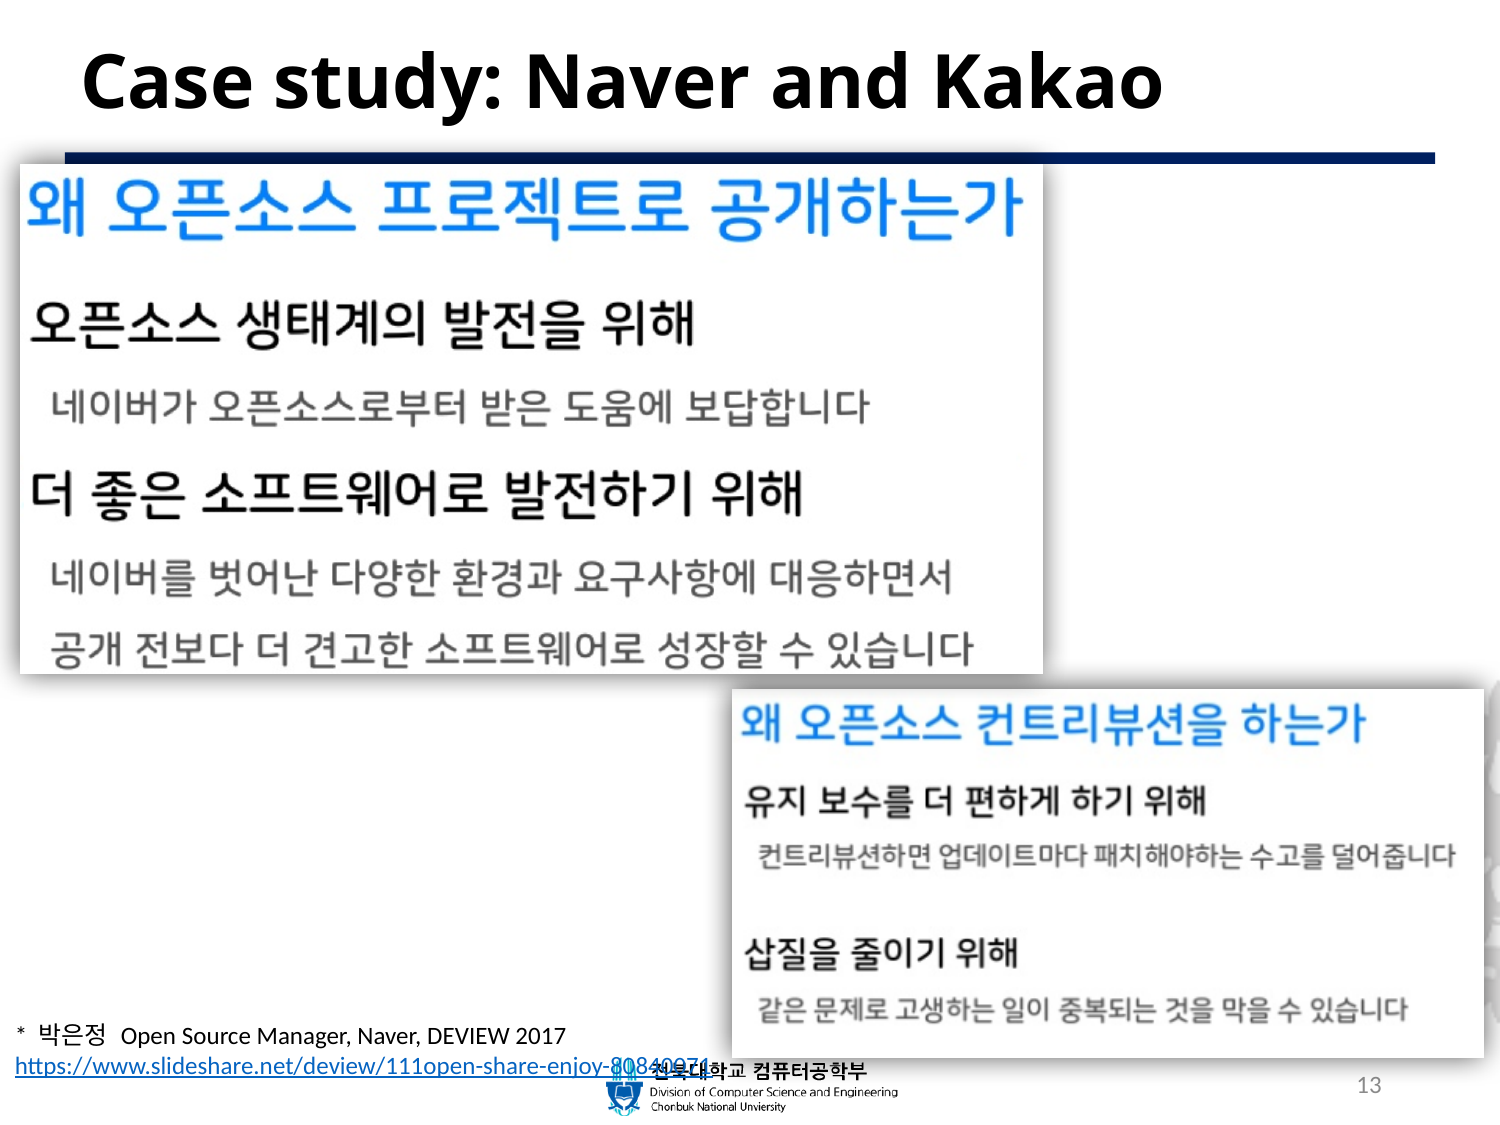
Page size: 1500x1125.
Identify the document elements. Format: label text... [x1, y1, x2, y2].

title Case study: Naver and Kakao [64, 26, 1436, 143]
text_box * 박은정 Open Source Manager, Naver, DEVIEW 2017 https://www.slideshare.net/deview/111open-share-enjoy-80840071 [0, 1012, 750, 1088]
slide_number 13 [1059, 1080, 1397, 1111]
picture [20, 164, 1043, 674]
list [732, 689, 1484, 1058]
picture [600, 1058, 900, 1116]
